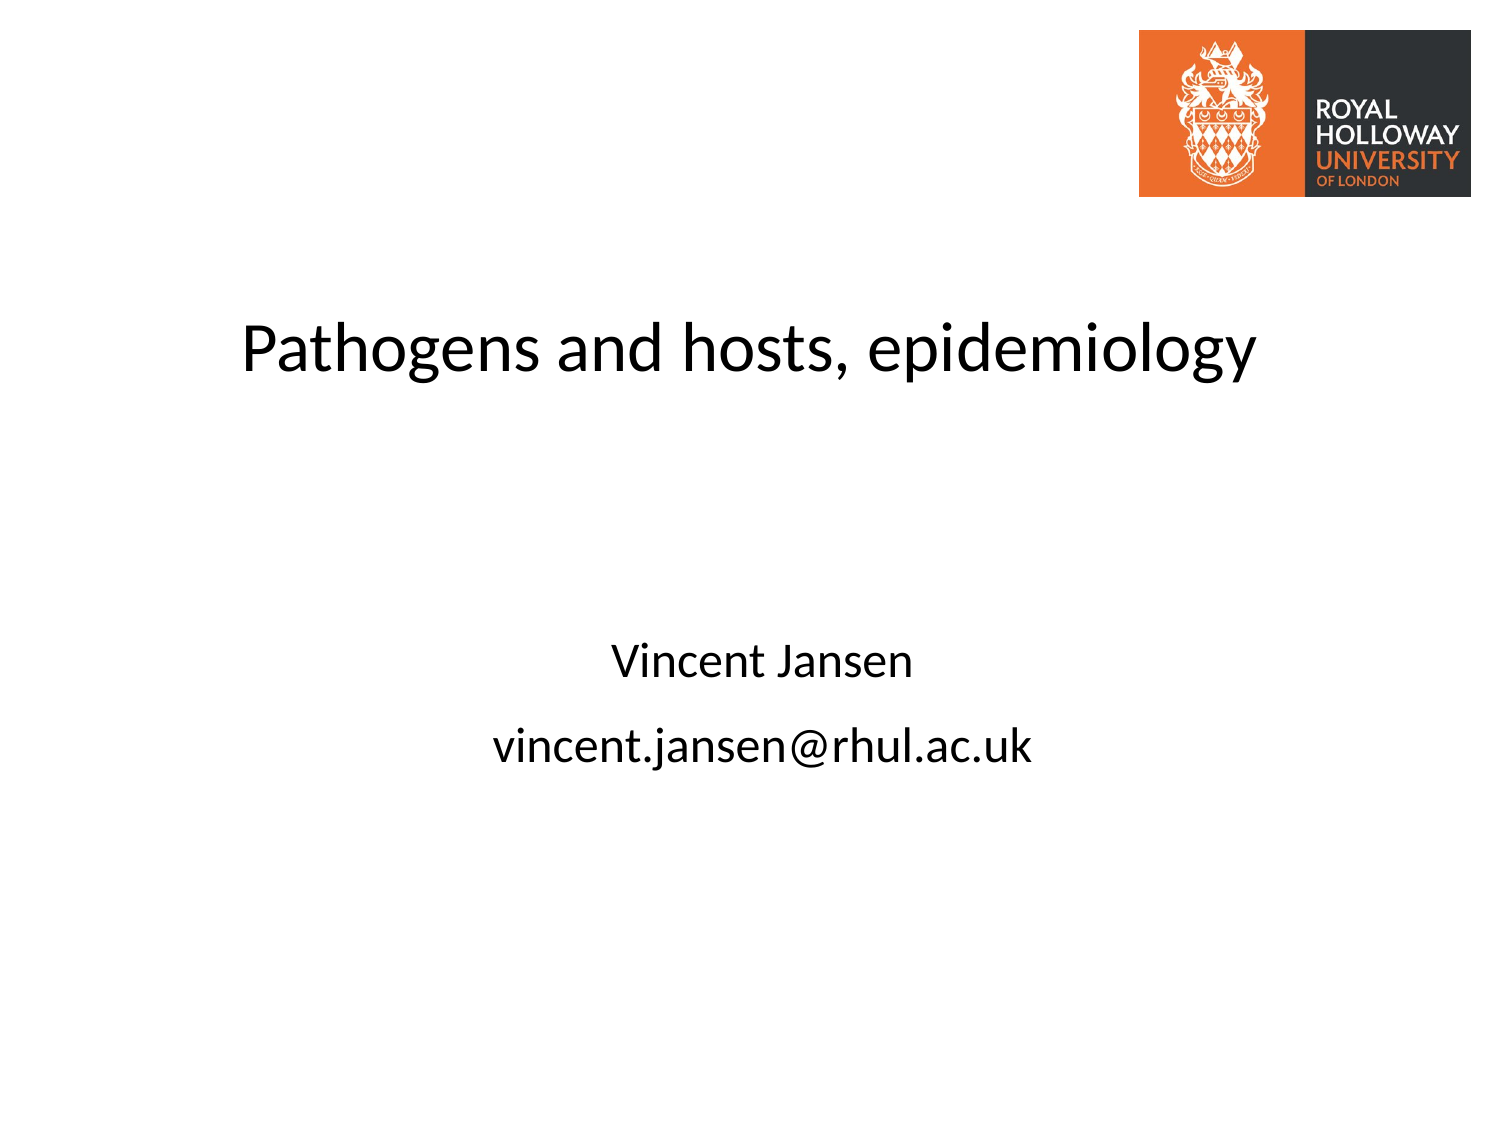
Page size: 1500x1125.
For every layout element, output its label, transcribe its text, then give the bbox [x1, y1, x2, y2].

picture [1139, 30, 1471, 197]
text_box Vincent Jansen vincent.jansen@rhul.ac.uk [249, 620, 1275, 781]
title Pathogens and hosts, epidemiology [112, 292, 1388, 480]
